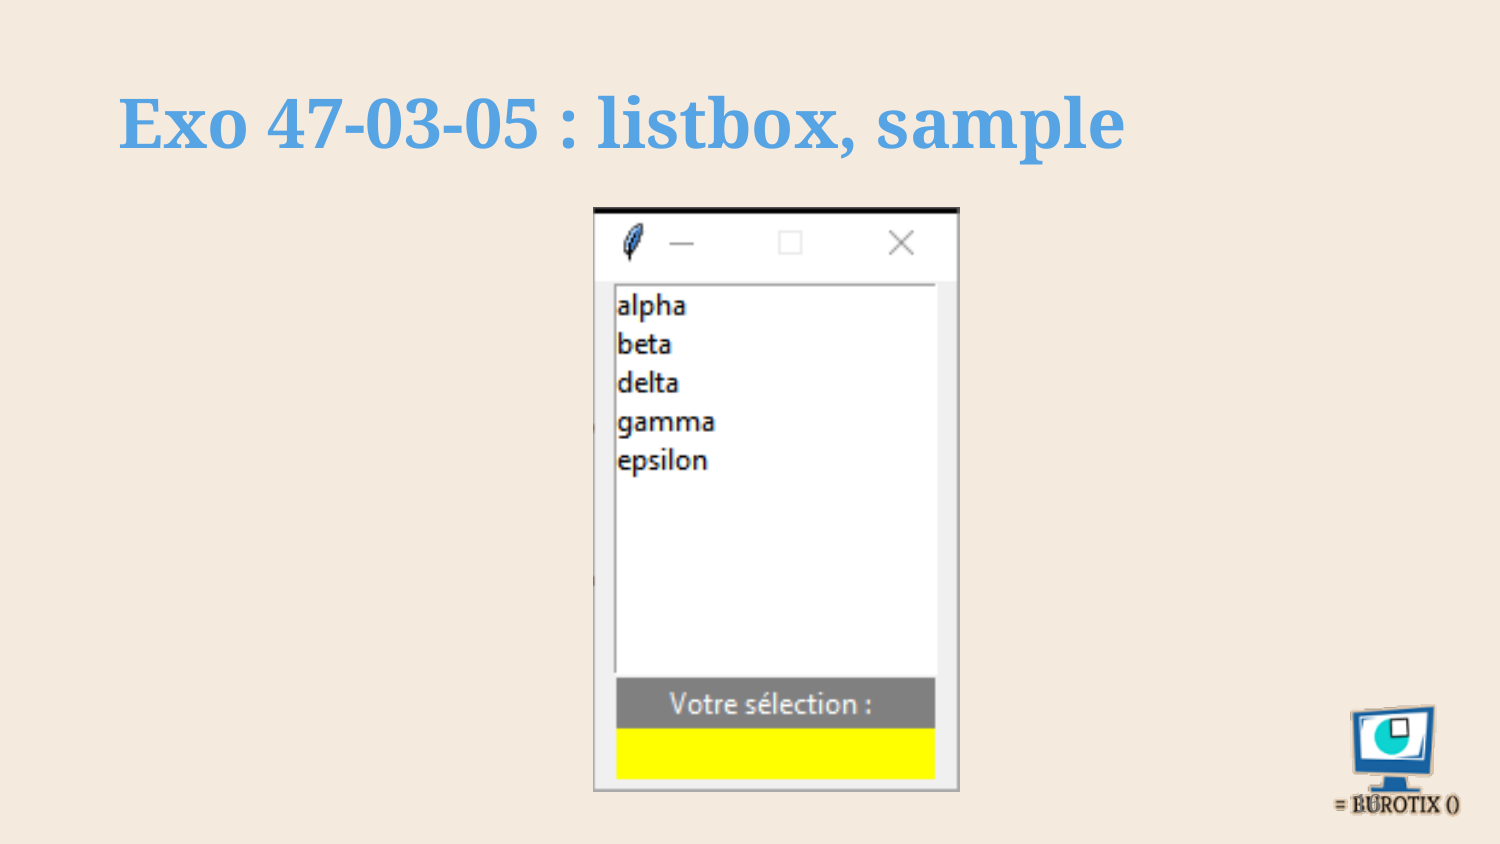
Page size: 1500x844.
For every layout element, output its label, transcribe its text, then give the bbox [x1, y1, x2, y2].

title Exo 47-03-05 : listbox, sample [103, 44, 1397, 208]
slide_number 16 [1059, 782, 1397, 828]
picture [1332, 703, 1462, 817]
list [592, 207, 960, 792]
